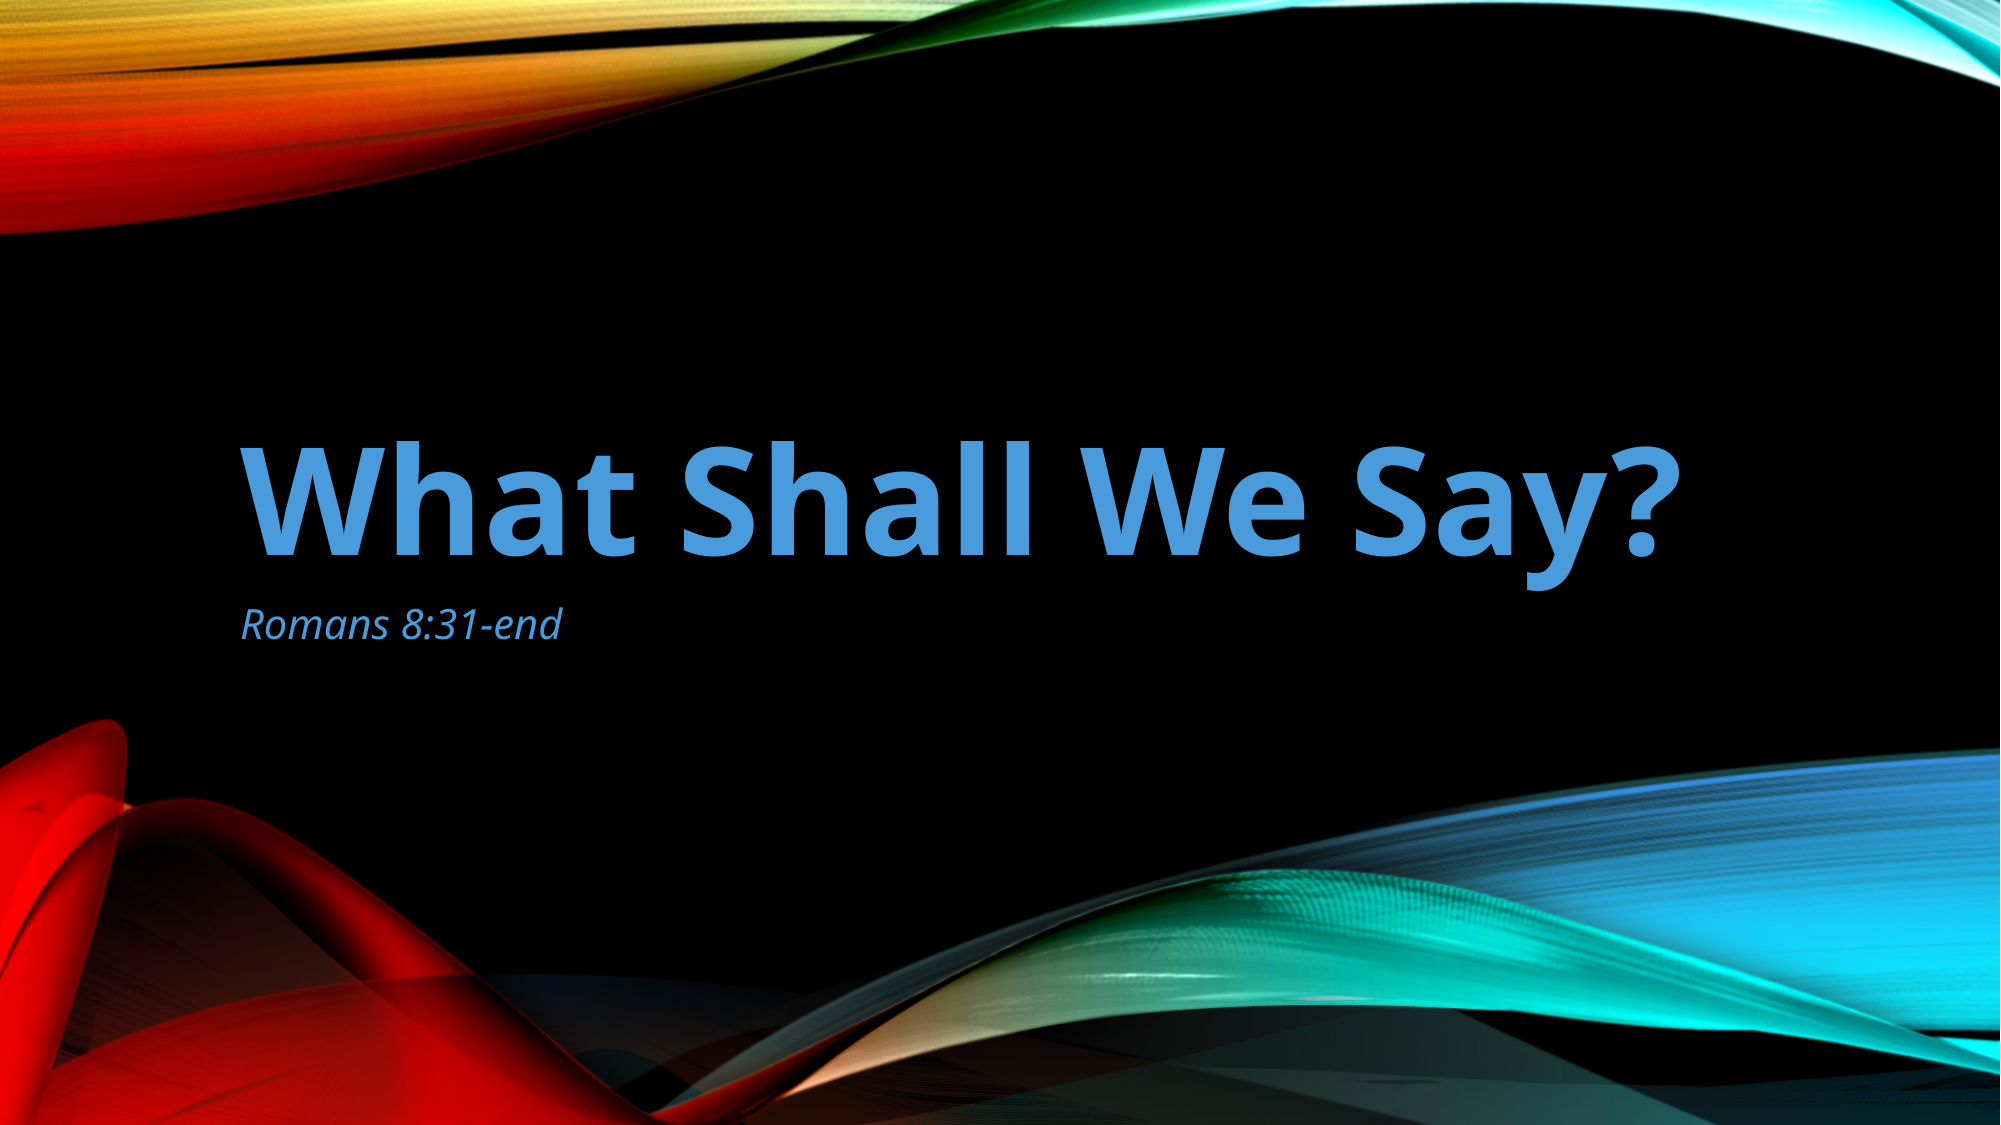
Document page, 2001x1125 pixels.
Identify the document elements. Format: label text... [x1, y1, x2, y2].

picture [0, 717, 2000, 1125]
title What Shall We Say? [225, 295, 1775, 595]
subtitle Romans 8:31-end [225, 595, 1775, 709]
picture [0, 0, 2000, 237]
